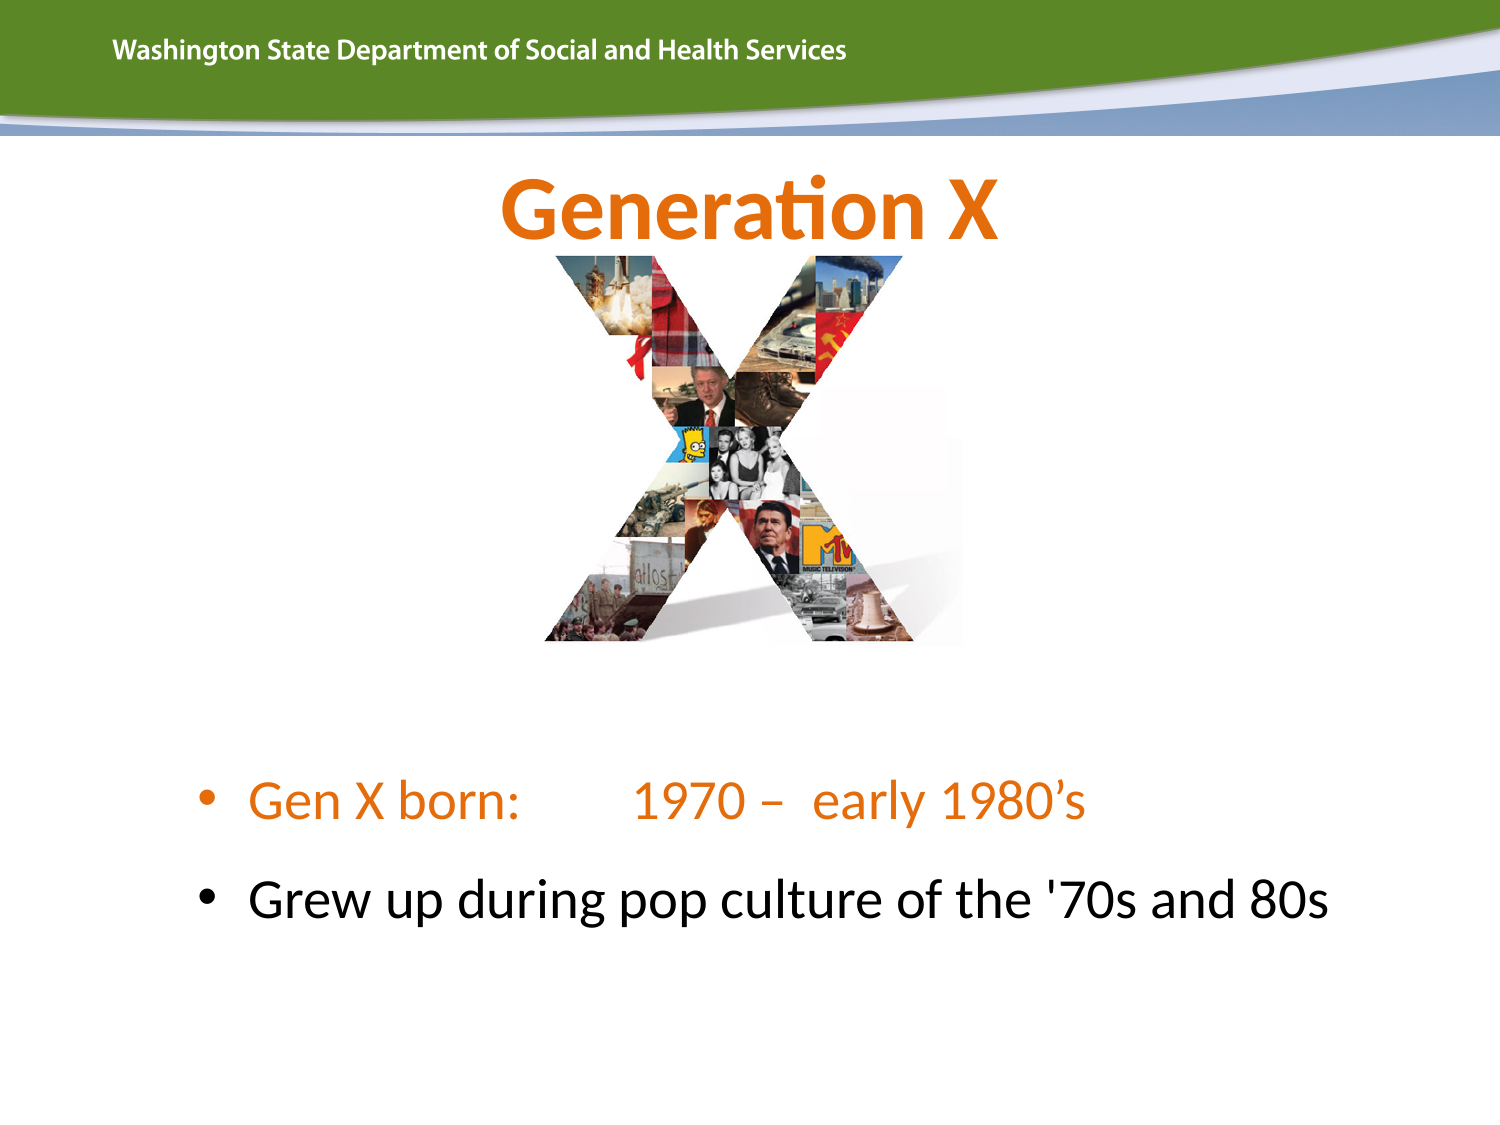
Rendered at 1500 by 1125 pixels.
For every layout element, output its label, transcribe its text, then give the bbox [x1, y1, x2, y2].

title Generation X [75, 144, 1425, 297]
list Gen X born: 1970 – early 1980’s Grew up during pop culture of the '70s and 80s [182, 755, 1356, 989]
picture [428, 244, 1030, 646]
picture [0, 0, 1500, 136]
